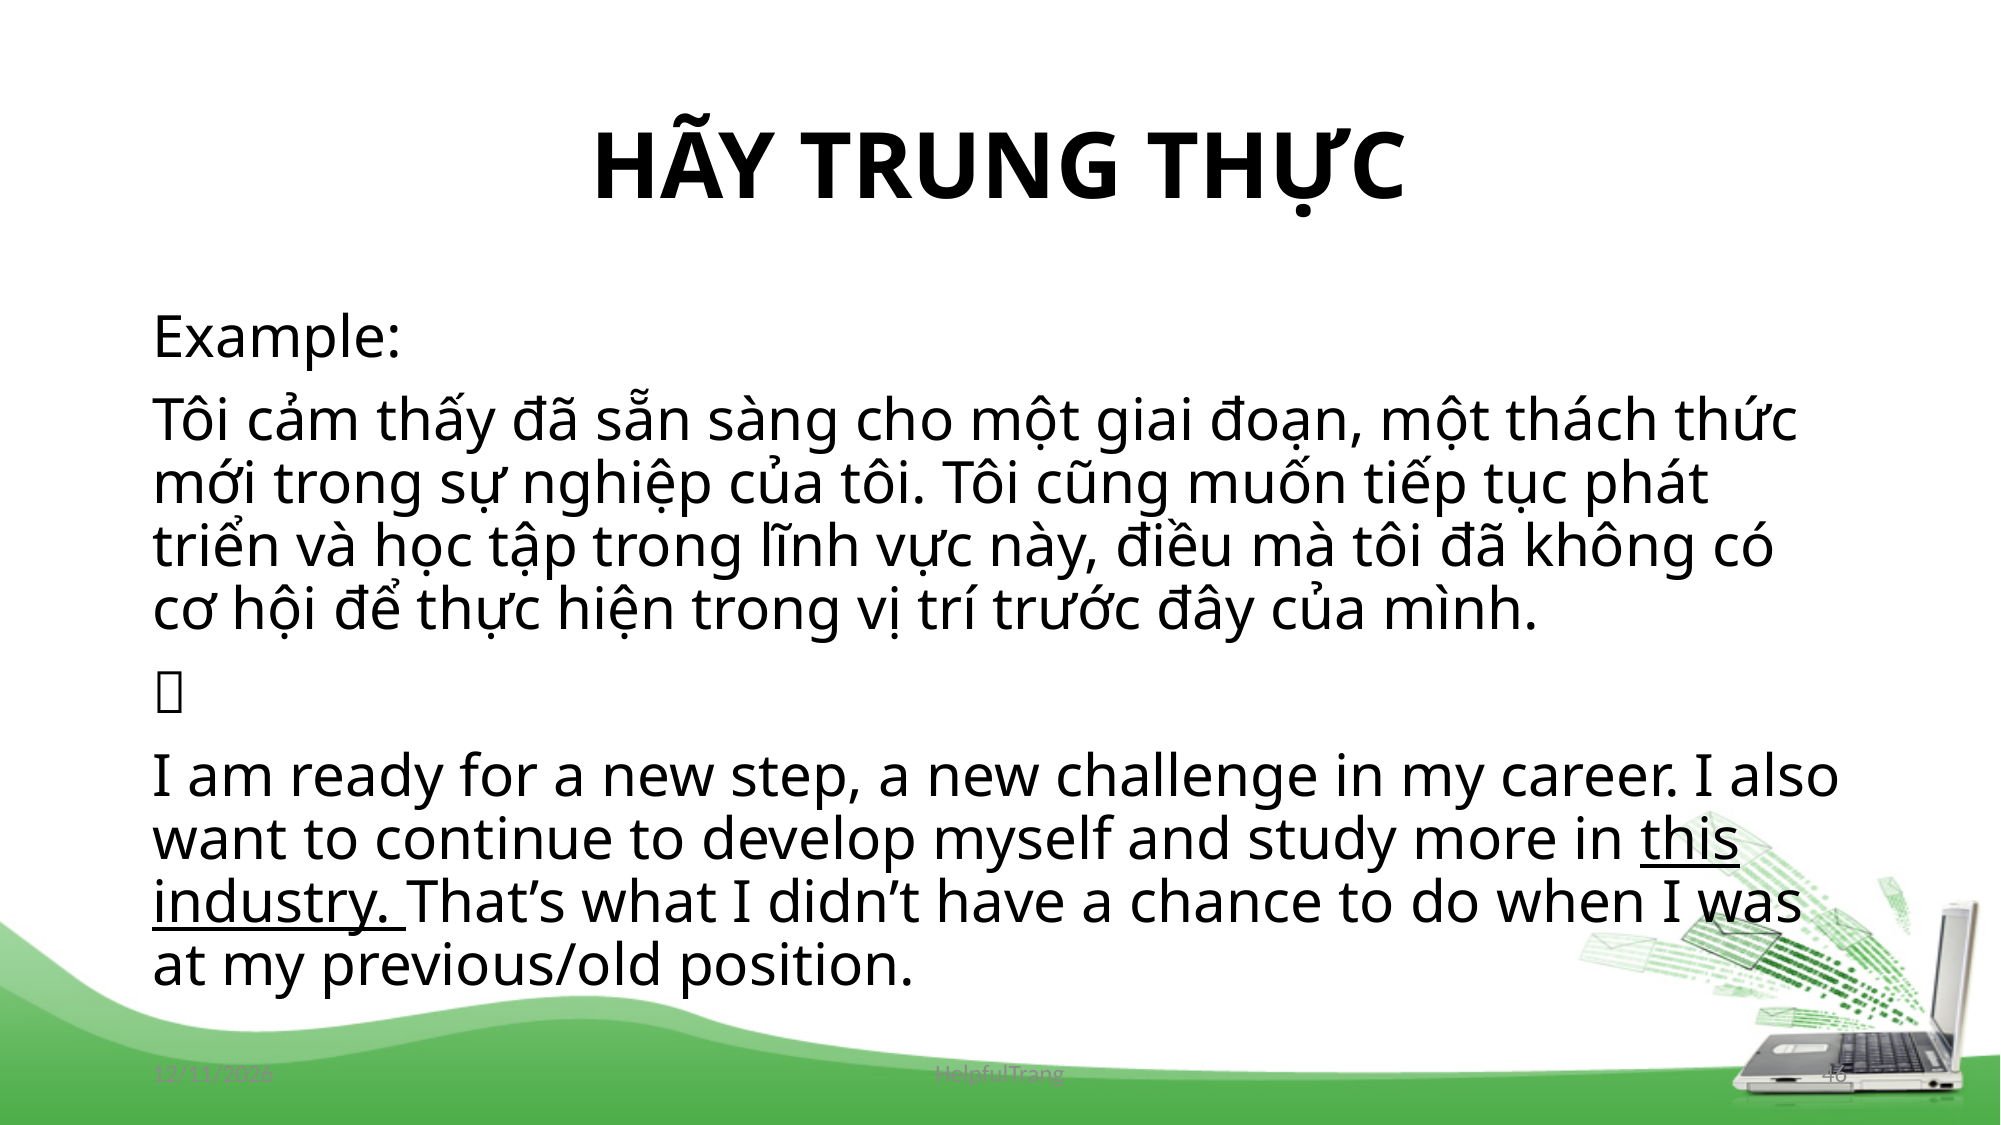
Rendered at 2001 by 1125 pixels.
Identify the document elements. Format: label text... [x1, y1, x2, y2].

title HÃY TRUNG THỰC [137, 59, 1863, 278]
list Example: Tôi cảm thấy đã sẵn sàng cho một giai đoạn, một thách thức mới trong sự nghiệp của tôi. Tôi cũng muốn tiếp tục phát triển và học tập trong lĩnh vực này, điều mà tôi đã không có cơ hội để thực hiện trong vị trí trước đây của mình.  I am ready for a new step, a new challenge in my career. I also want to continue to develop myself and study more in this industry. That’s what I didn’t have a chance to do when I was at my previous/old position. [137, 299, 1863, 1014]
footer HelpfulTrang [662, 1042, 1338, 1103]
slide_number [137, 1042, 588, 1103]
picture [0, 0, 2001, 1125]
slide_number 46 [1412, 1042, 1863, 1103]
